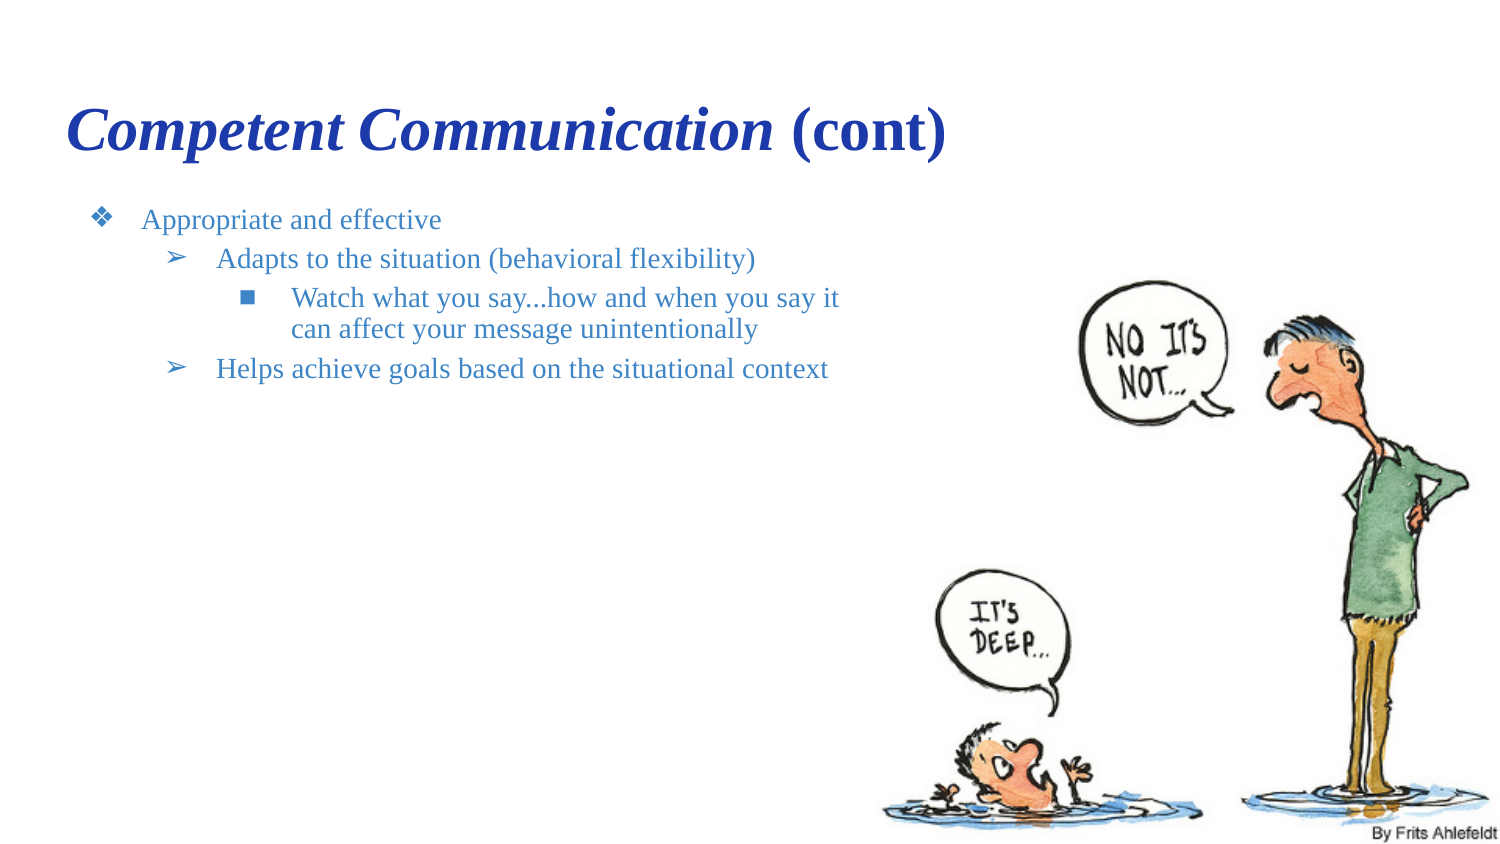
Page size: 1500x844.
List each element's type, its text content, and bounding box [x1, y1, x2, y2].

list Appropriate and effective Adapts to the situation (behavioral flexibility)‏ Watch what you say...how and when you say it can affect your message unintentionally Helps achieve goals based on the situational context [51, 189, 875, 750]
picture [874, 265, 1500, 844]
title Competent Communication (cont) [51, 72, 1449, 167]
